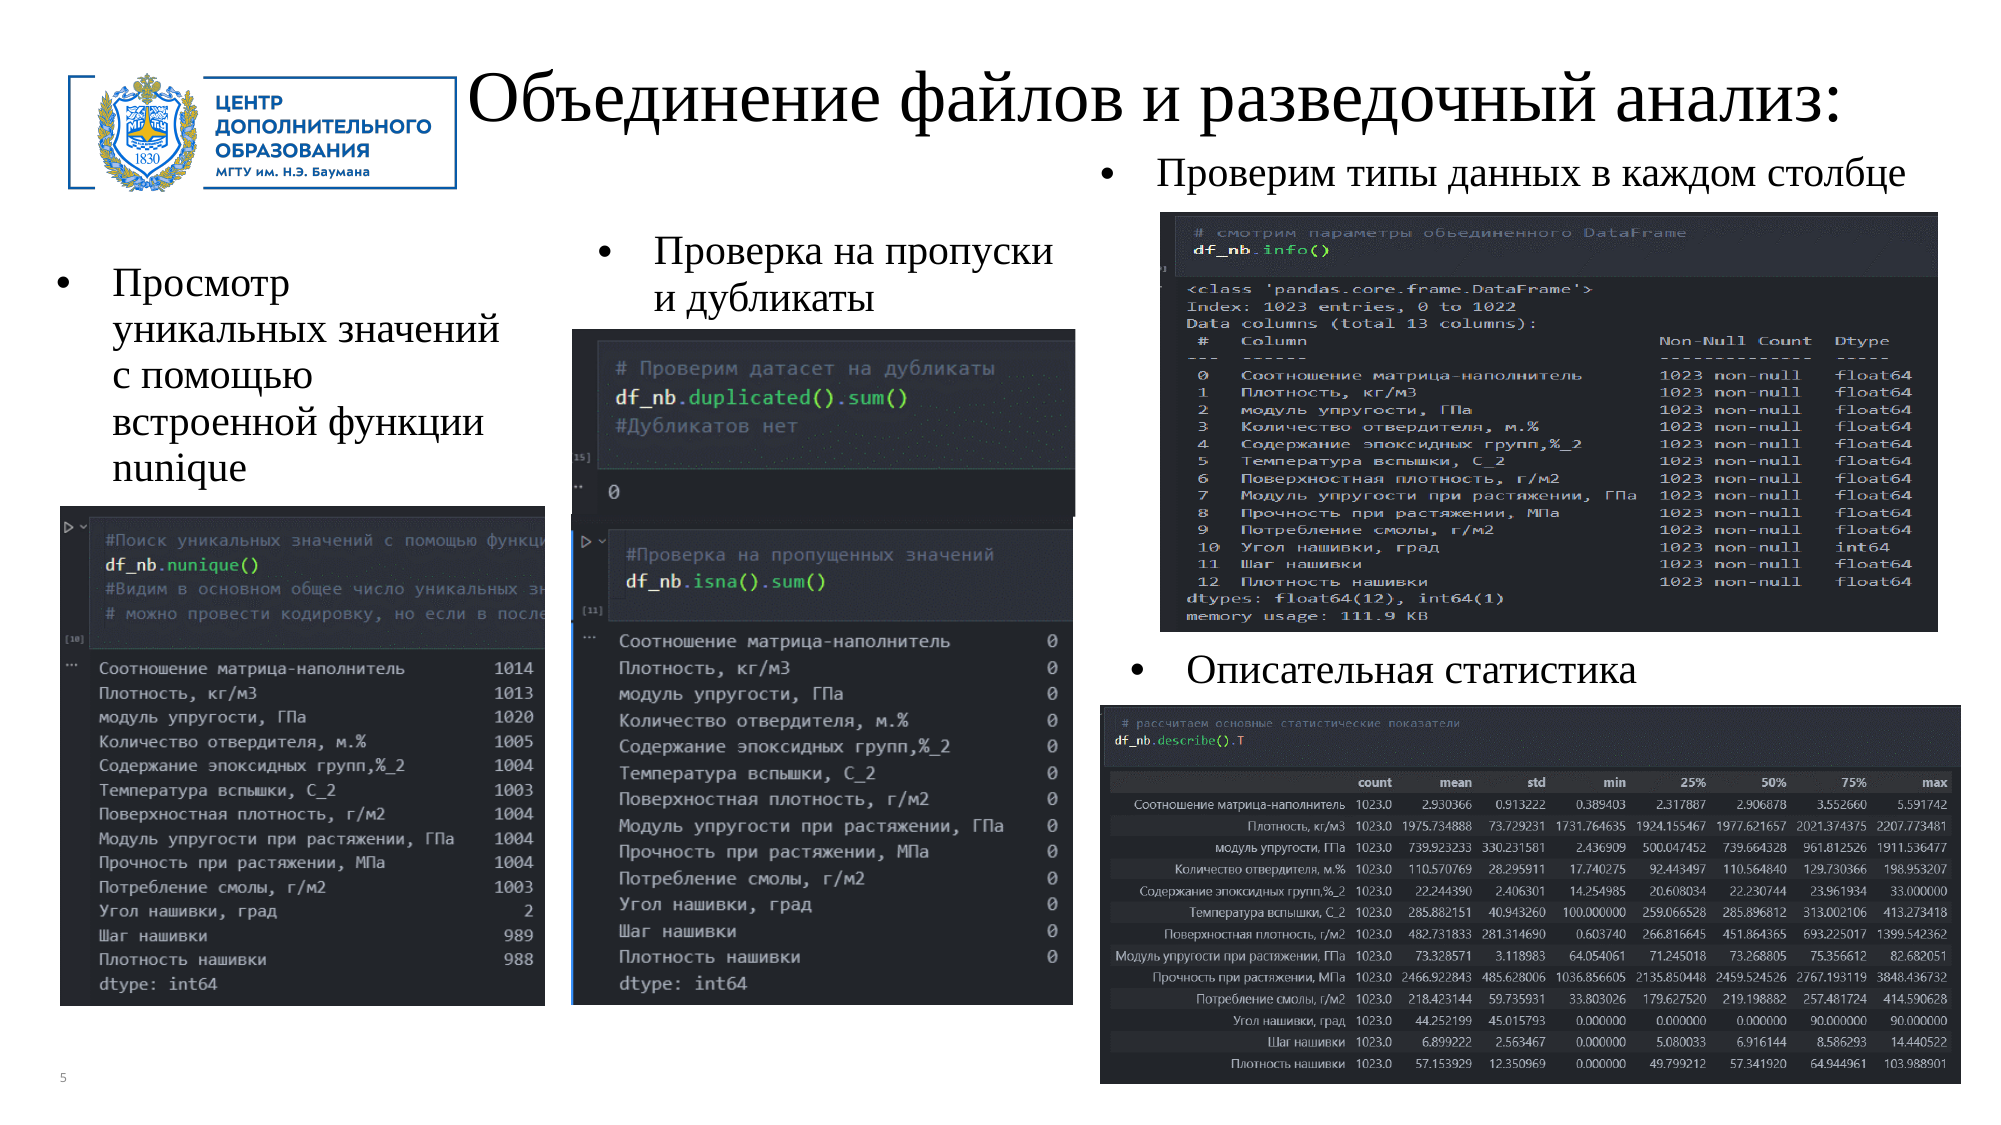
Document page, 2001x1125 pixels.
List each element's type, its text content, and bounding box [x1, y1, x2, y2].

picture [68, 73, 457, 192]
text_box Объединение файлов и разведочный анализ: [318, 49, 1982, 146]
picture [1100, 705, 1963, 1086]
picture [60, 506, 545, 1006]
picture [571, 329, 1079, 1005]
text_box Описательная статистика [1102, 638, 1682, 704]
text_box Проверка на пропуски и дубликаты [570, 220, 1072, 329]
picture [1160, 211, 1940, 632]
text_box Просмотр уникальных значений с помощью встроенной функции nunique [28, 251, 530, 506]
slide_number 5 [44, 1055, 139, 1101]
text_box Проверим типы данных в каждом столбце [1073, 142, 2000, 252]
